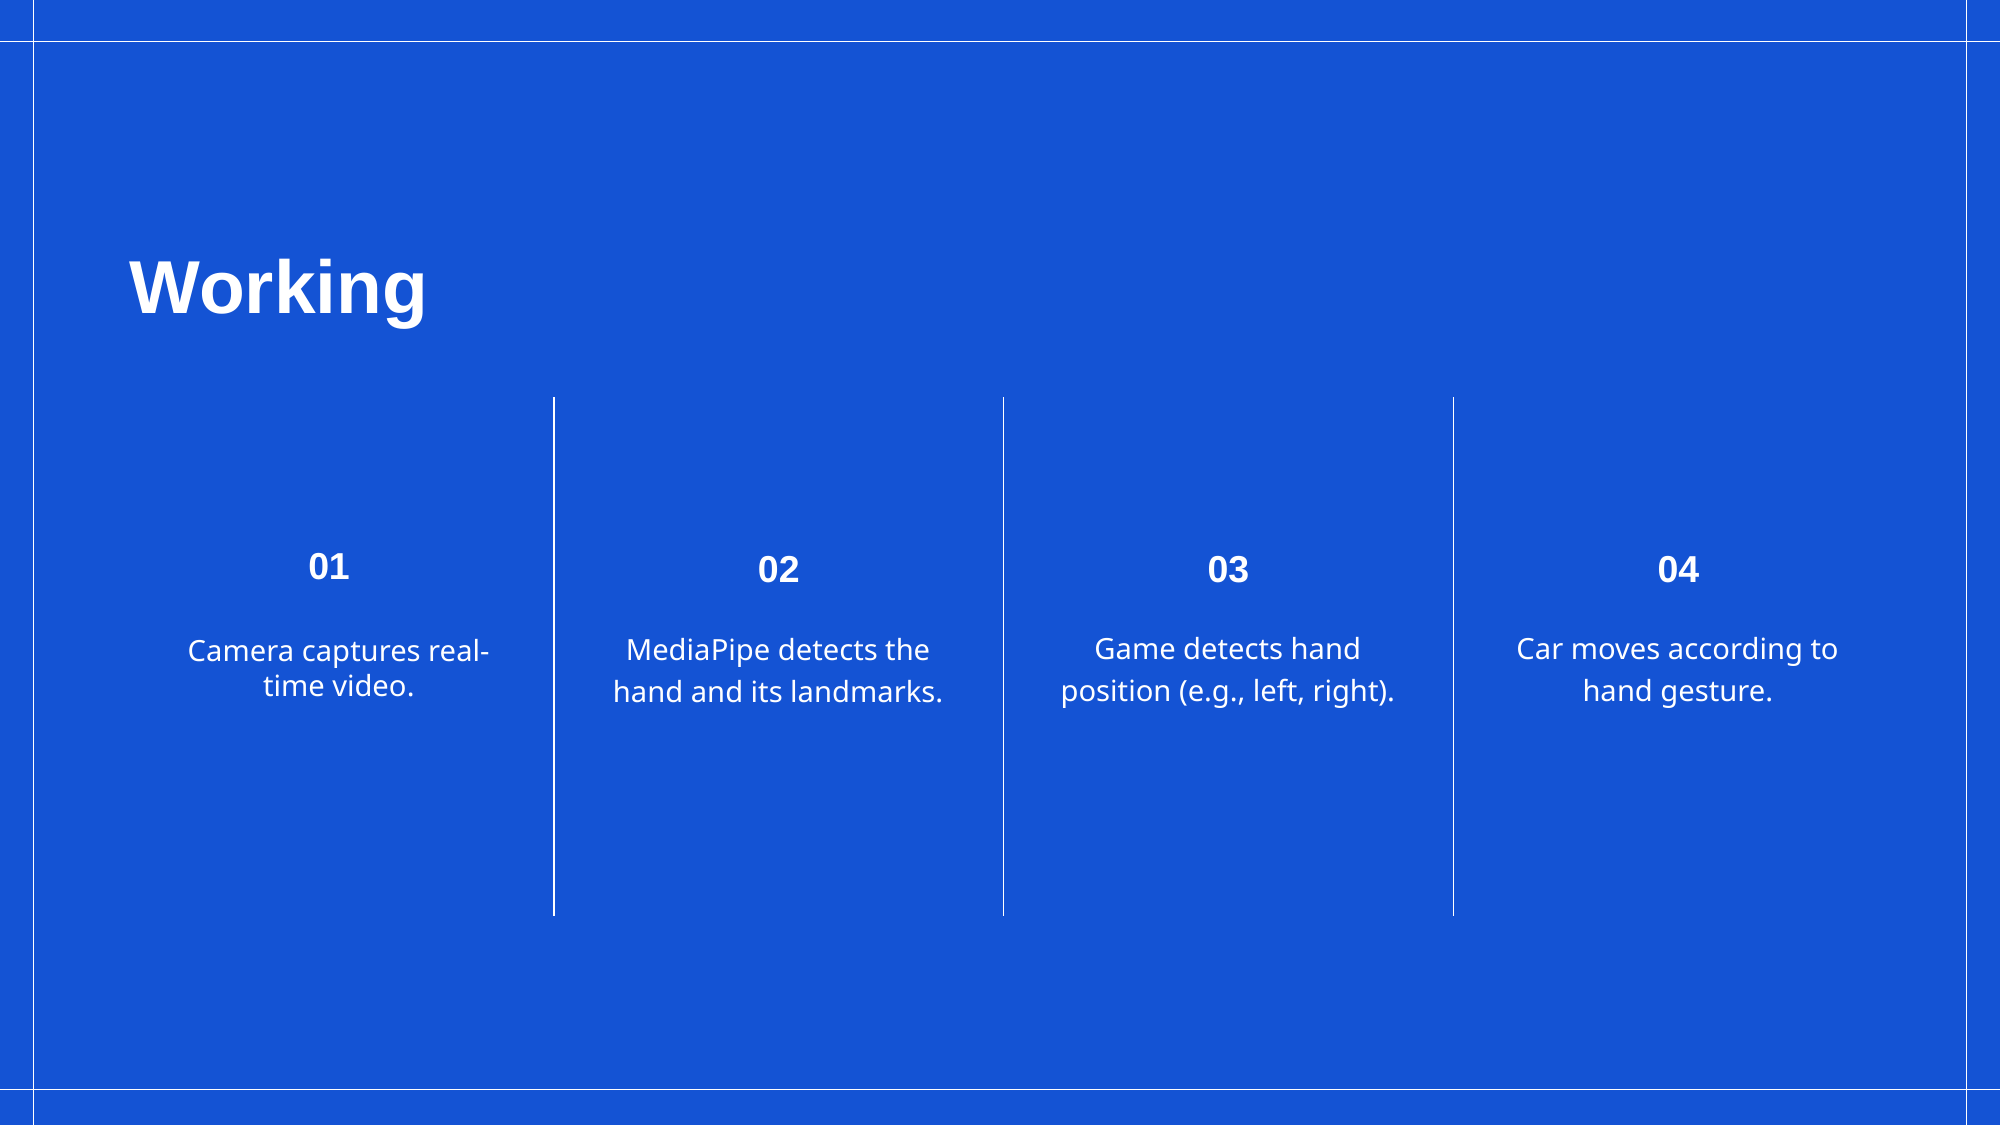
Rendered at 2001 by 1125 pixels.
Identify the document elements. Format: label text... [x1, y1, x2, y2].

list 02 [603, 399, 954, 590]
list Camera captures real-time video. [153, 363, 524, 1017]
list 04 [1503, 399, 1854, 590]
title Working [129, 109, 1837, 329]
list MediaPipe detects the hand and its landmarks. [603, 624, 953, 797]
list Game detects hand position (e.g., left, right). [1053, 623, 1403, 796]
list Car moves according to hand gesture. [1503, 623, 1853, 882]
list 03 [1053, 399, 1404, 590]
